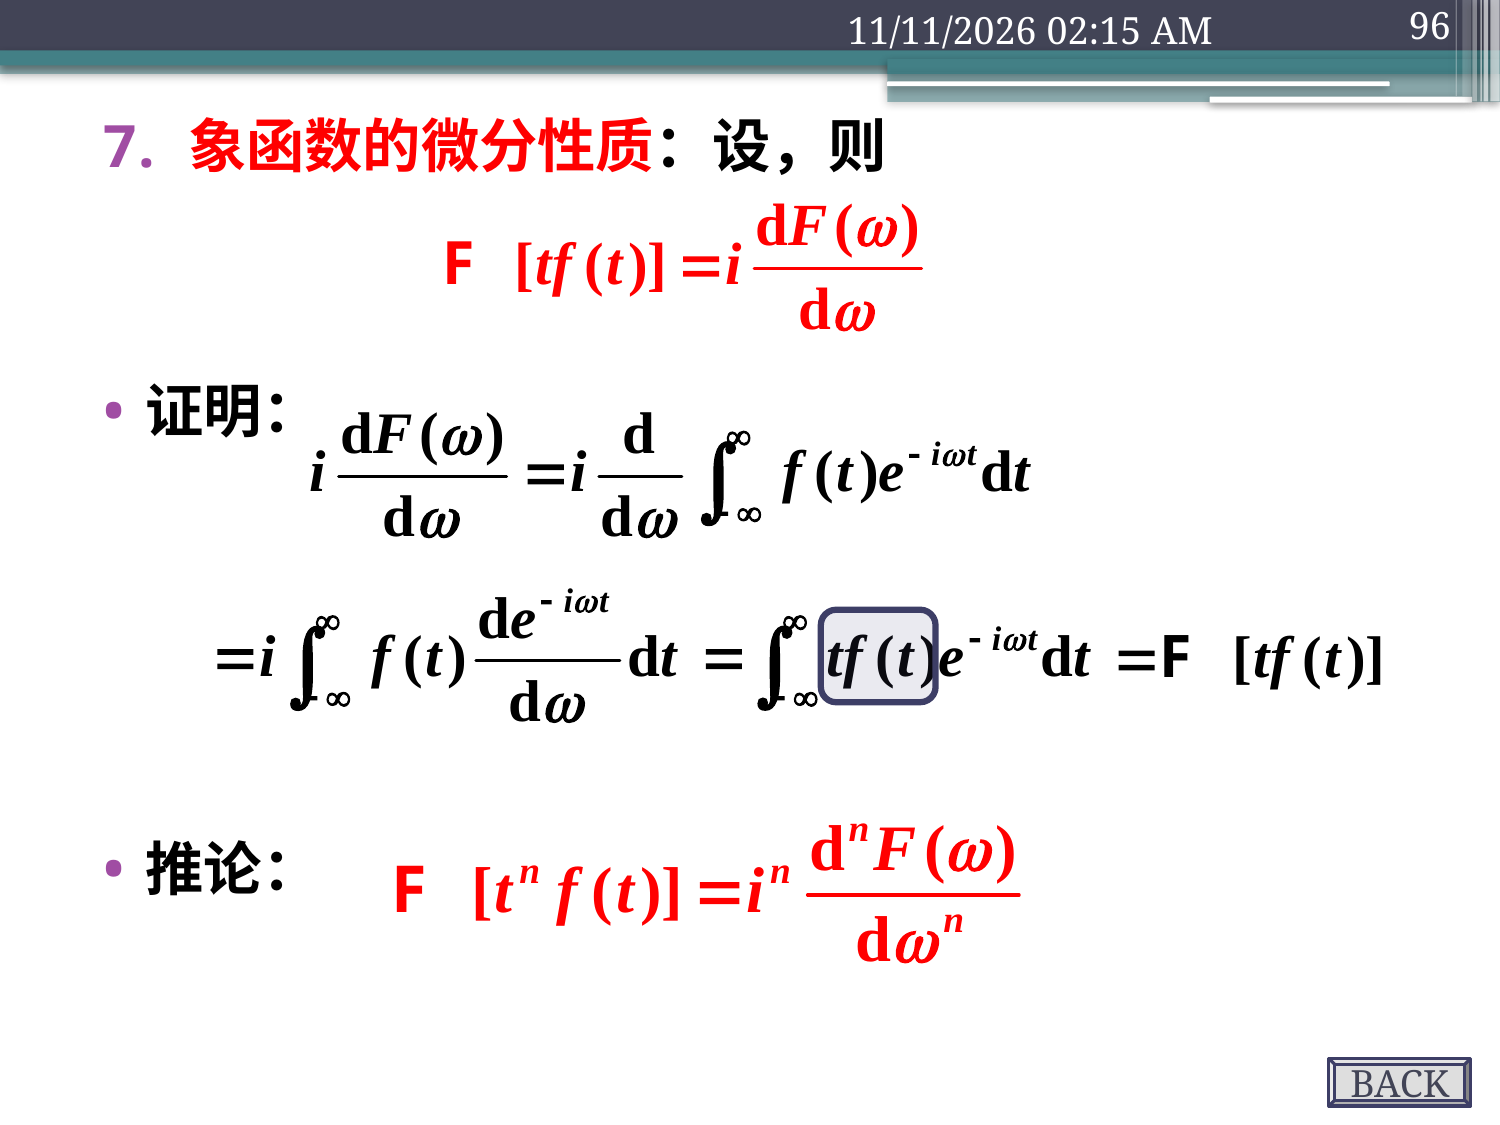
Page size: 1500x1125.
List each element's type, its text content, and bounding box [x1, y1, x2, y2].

slide_number 96 [1269, 1, 1466, 61]
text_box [300, 393, 1045, 551]
text_box BACK [1327, 1057, 1472, 1108]
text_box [383, 798, 1031, 978]
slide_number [832, 1, 1269, 20]
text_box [434, 184, 936, 345]
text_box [202, 573, 690, 736]
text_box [1110, 623, 1390, 703]
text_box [691, 592, 1105, 721]
